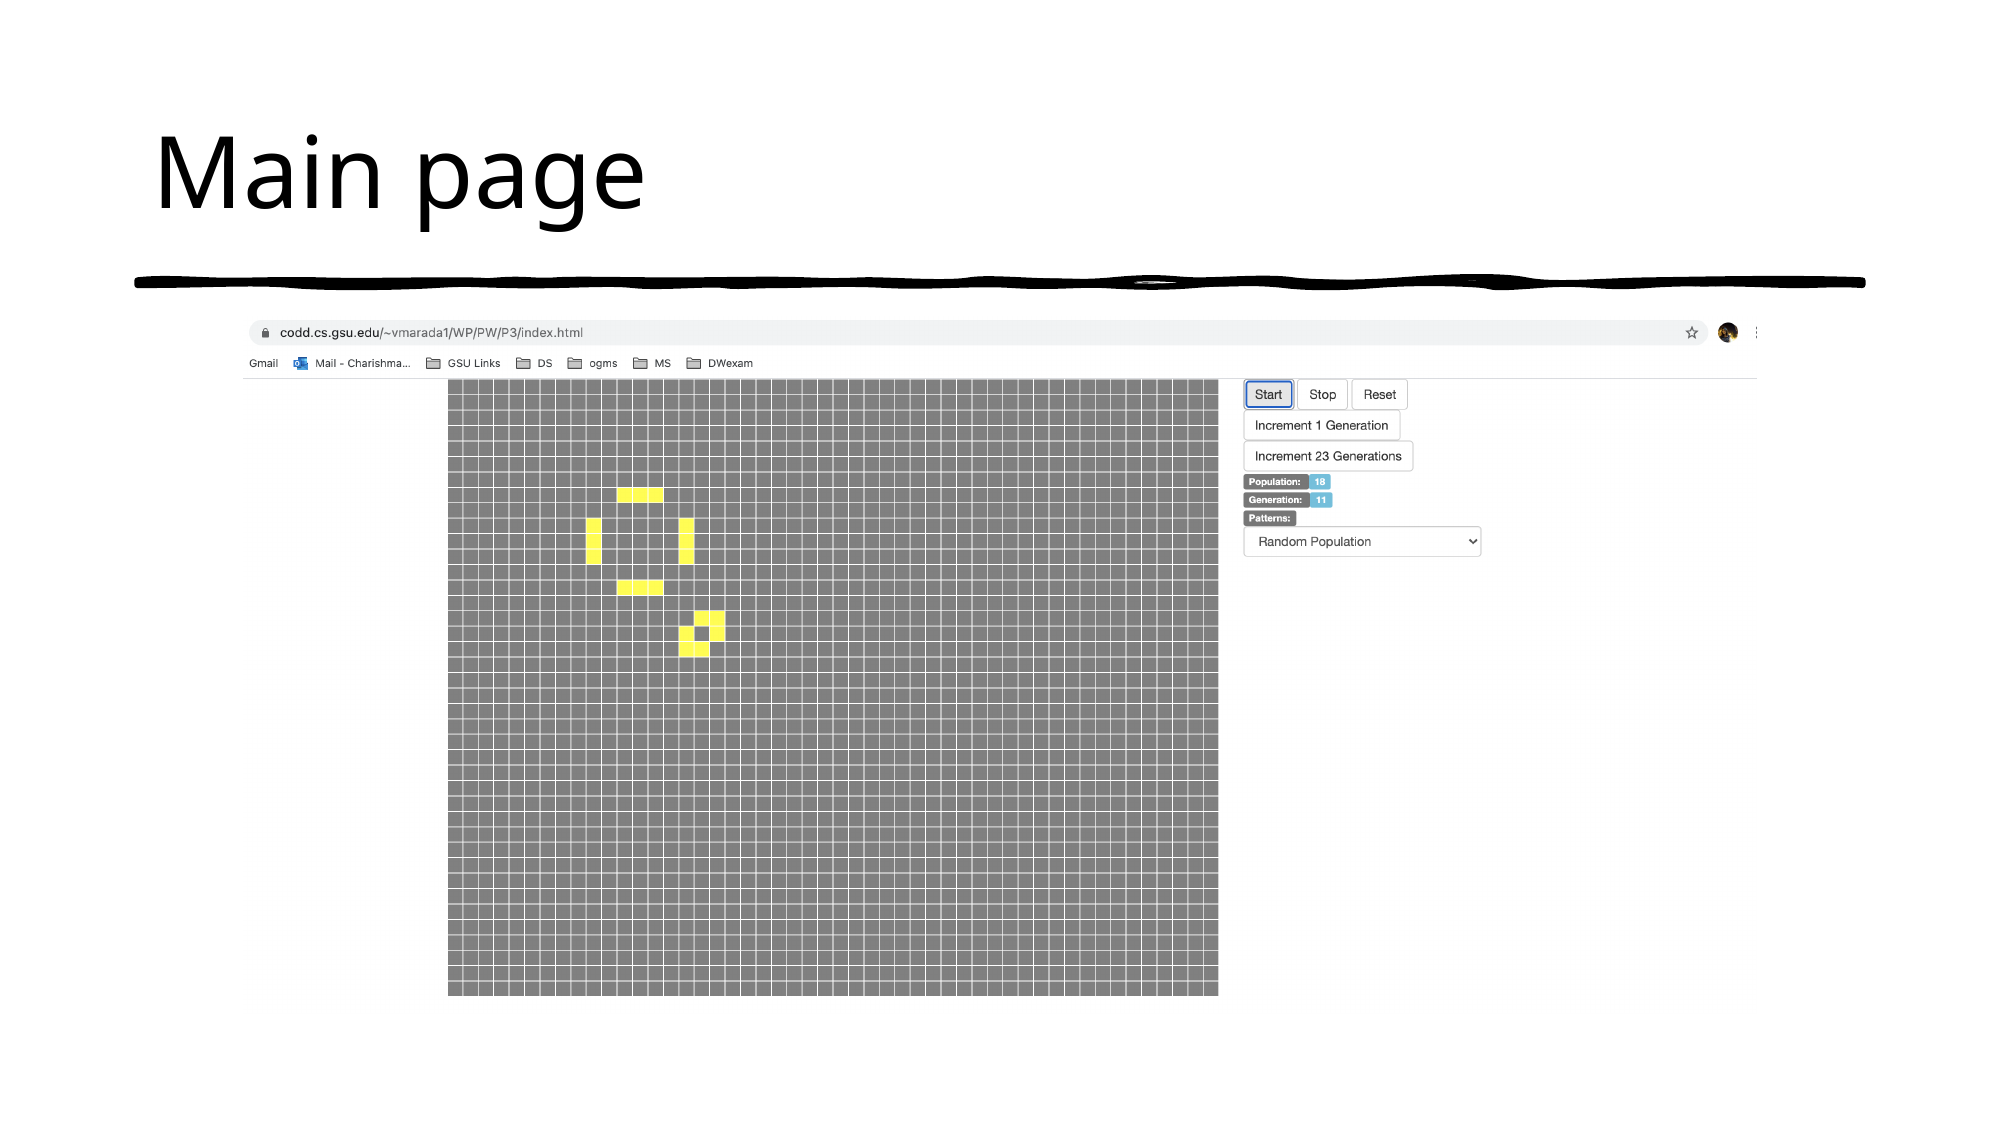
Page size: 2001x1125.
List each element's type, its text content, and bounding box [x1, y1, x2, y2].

title Main page [137, 59, 1863, 278]
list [243, 316, 1757, 1015]
